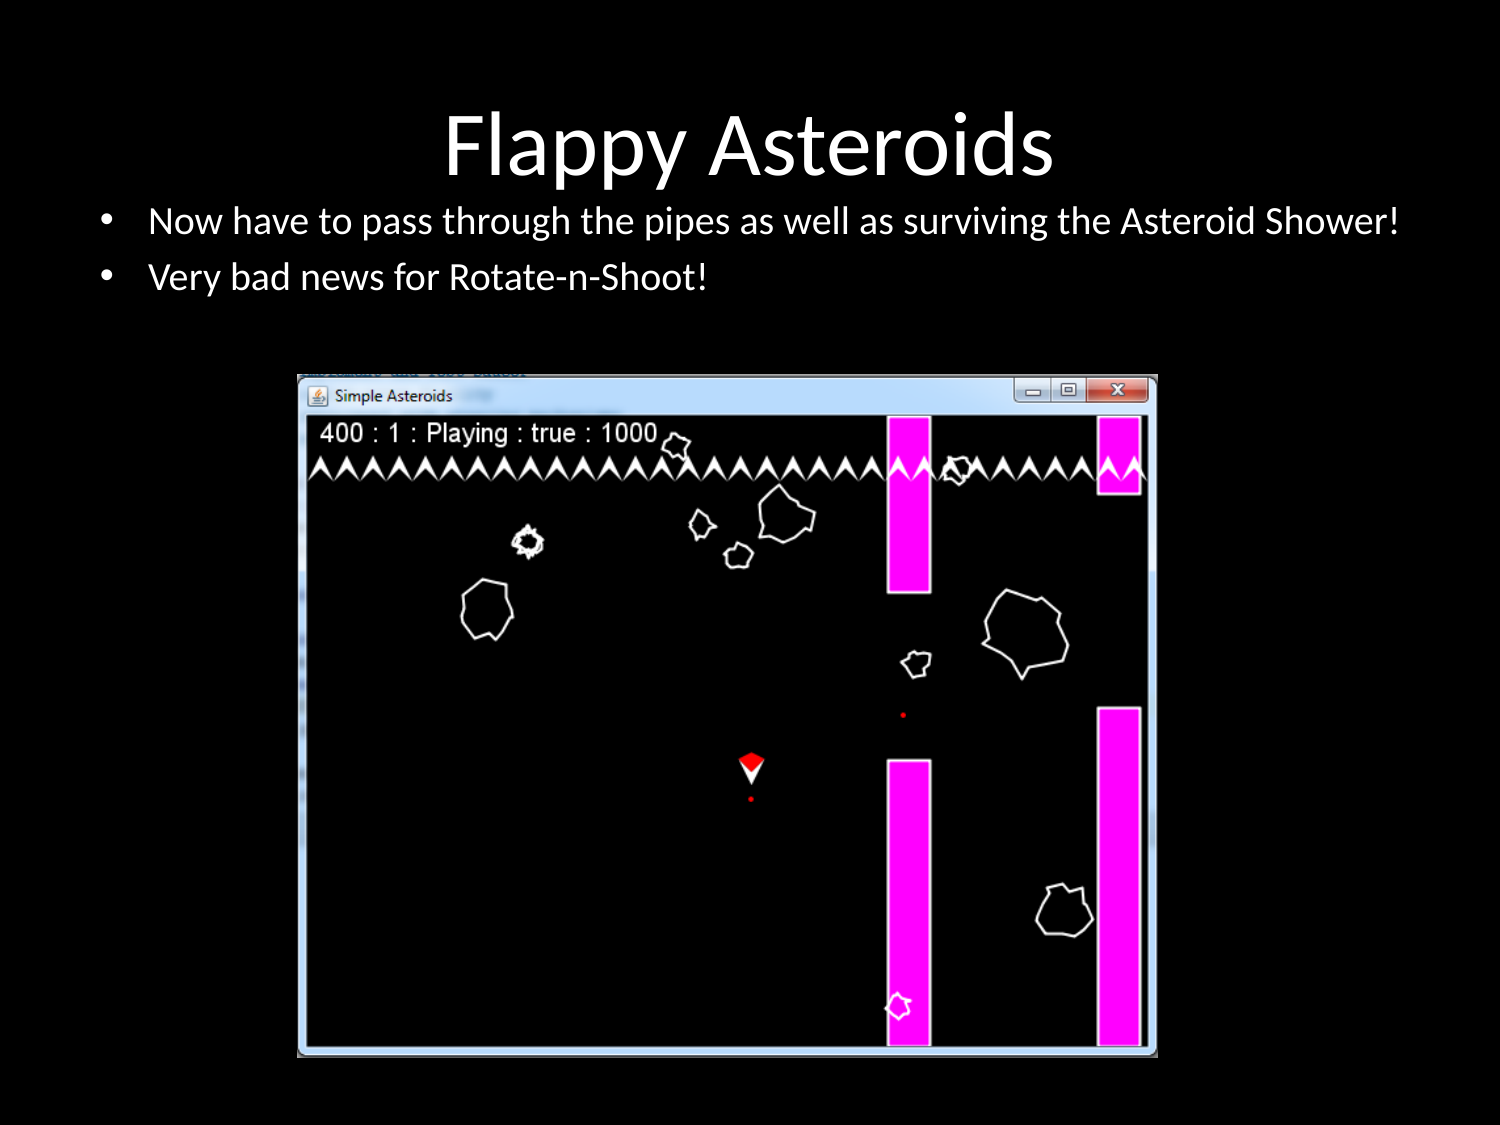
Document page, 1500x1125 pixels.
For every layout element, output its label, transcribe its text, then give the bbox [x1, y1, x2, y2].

title Flappy Asteroids [75, 45, 1425, 233]
picture [297, 374, 1158, 1058]
list Now have to pass through the pipes as well as surviving the Asteroid Shower! Very bad news for Rotate-n-Shoot! [84, 187, 1435, 346]
